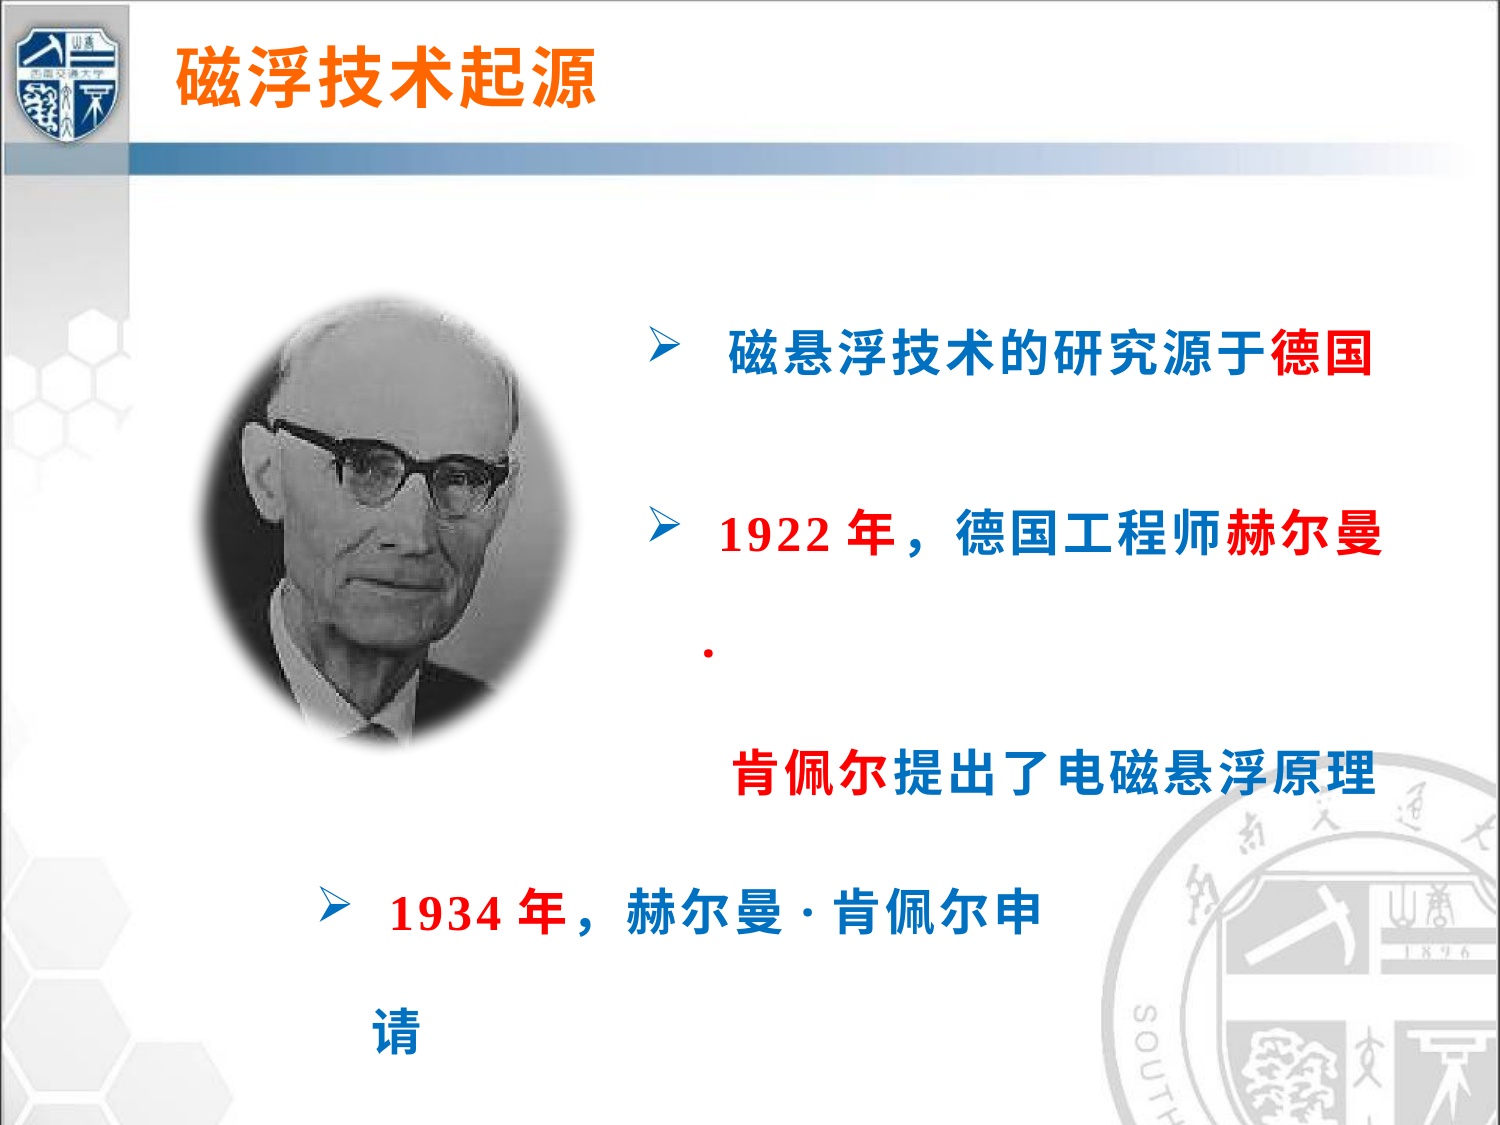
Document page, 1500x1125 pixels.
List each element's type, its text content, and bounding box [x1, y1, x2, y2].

picture [0, 0, 1500, 1125]
text_box 1934年，赫尔曼·肯佩尔申请 了磁悬浮列车的专利 [300, 812, 1101, 1125]
text_box 磁浮技术起源 [129, 17, 1431, 134]
text_box 磁悬浮技术的研究源于德国 1922年，德国工程师赫尔曼· 肯佩尔提出了电磁悬浮原理 [630, 253, 1431, 809]
